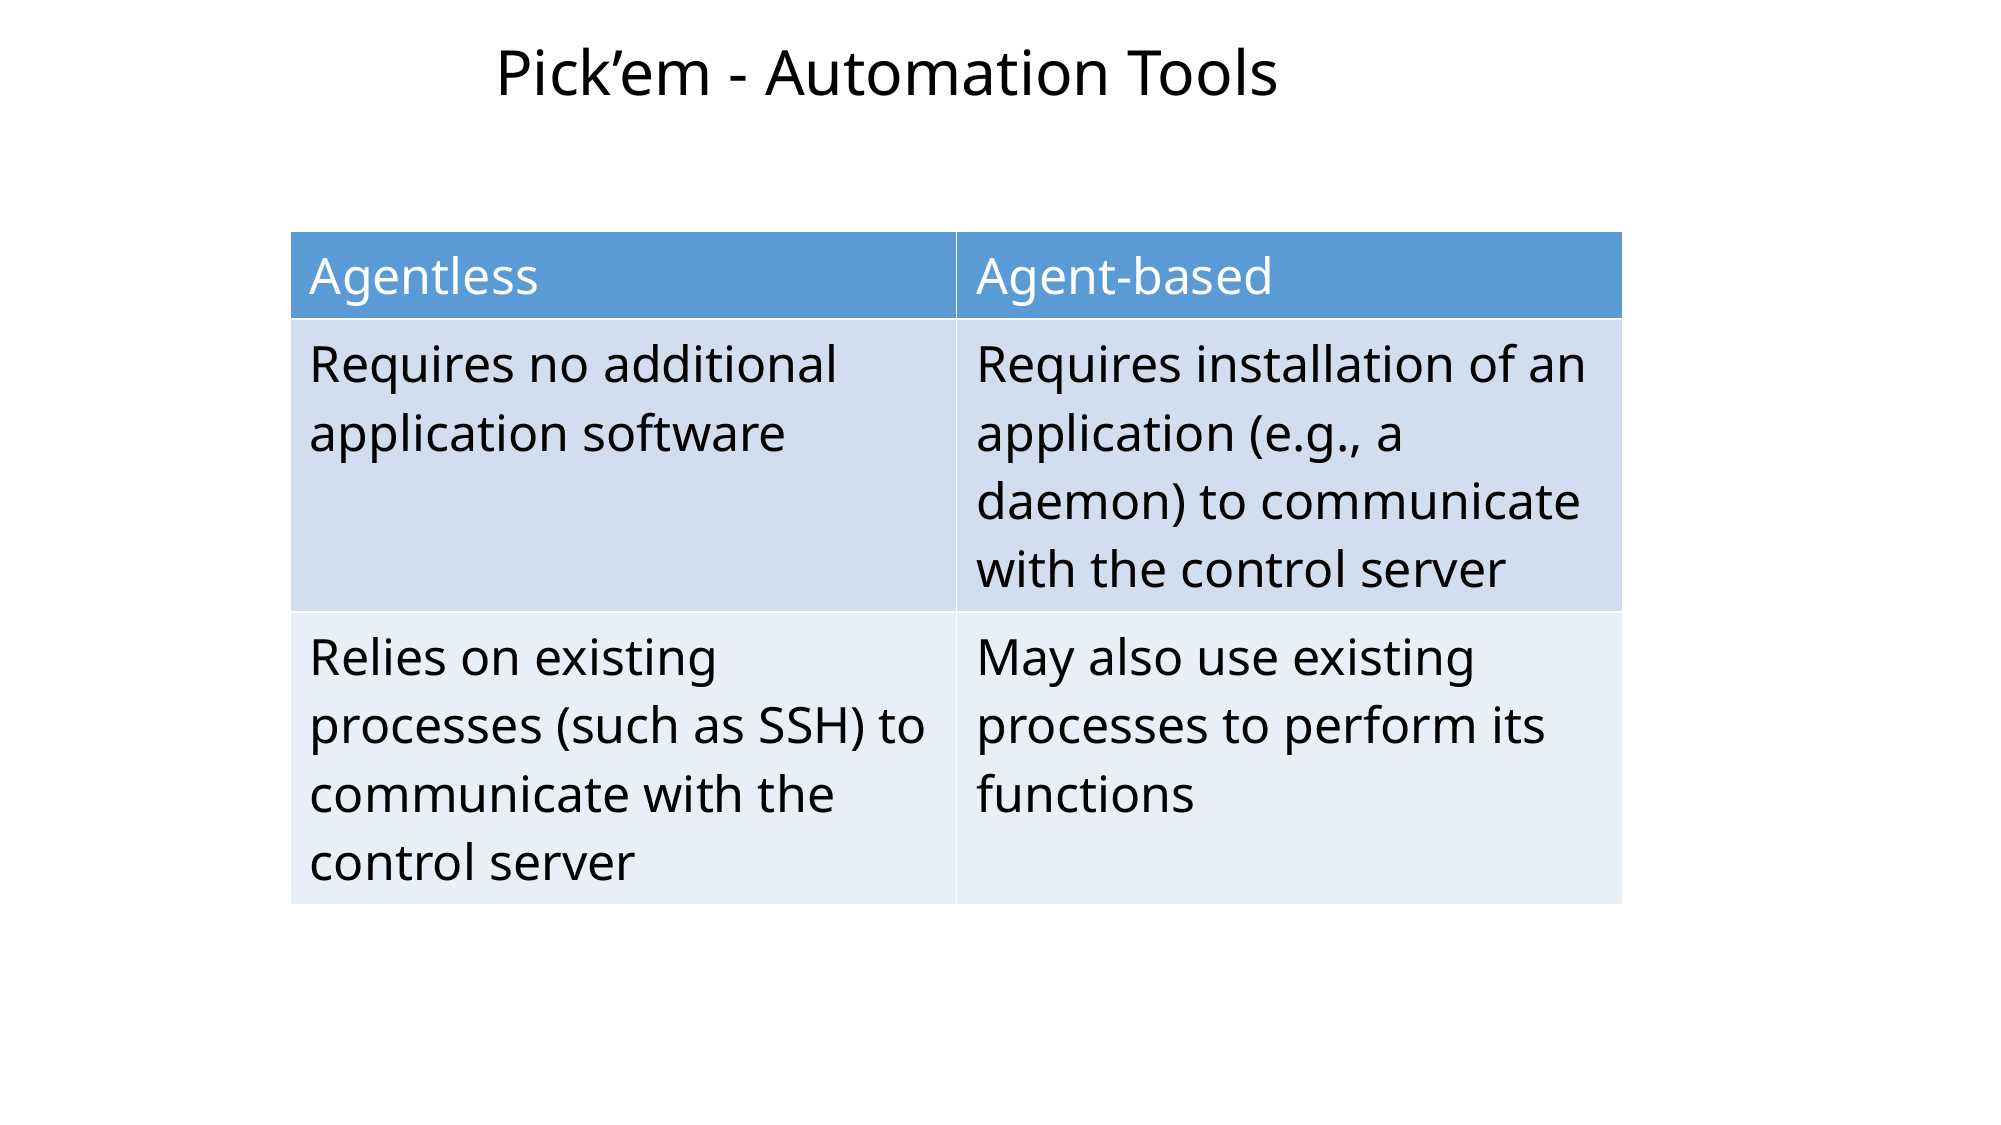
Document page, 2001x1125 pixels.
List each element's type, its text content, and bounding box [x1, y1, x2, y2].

table_cell May also use existing processes to perform its functions [957, 613, 1622, 904]
table_header Agentless [291, 232, 956, 318]
table_cell Requires installation of an application (e.g., a daemon) to communicate with the control server [957, 320, 1622, 611]
table_cell Relies on existing processes (such as SSH) to communicate with the control server [291, 613, 956, 904]
table_header Agent-based [957, 232, 1622, 318]
table_cell Requires no additional application software [291, 320, 956, 611]
title Pick’em - Automation Tools [52, 40, 1723, 109]
